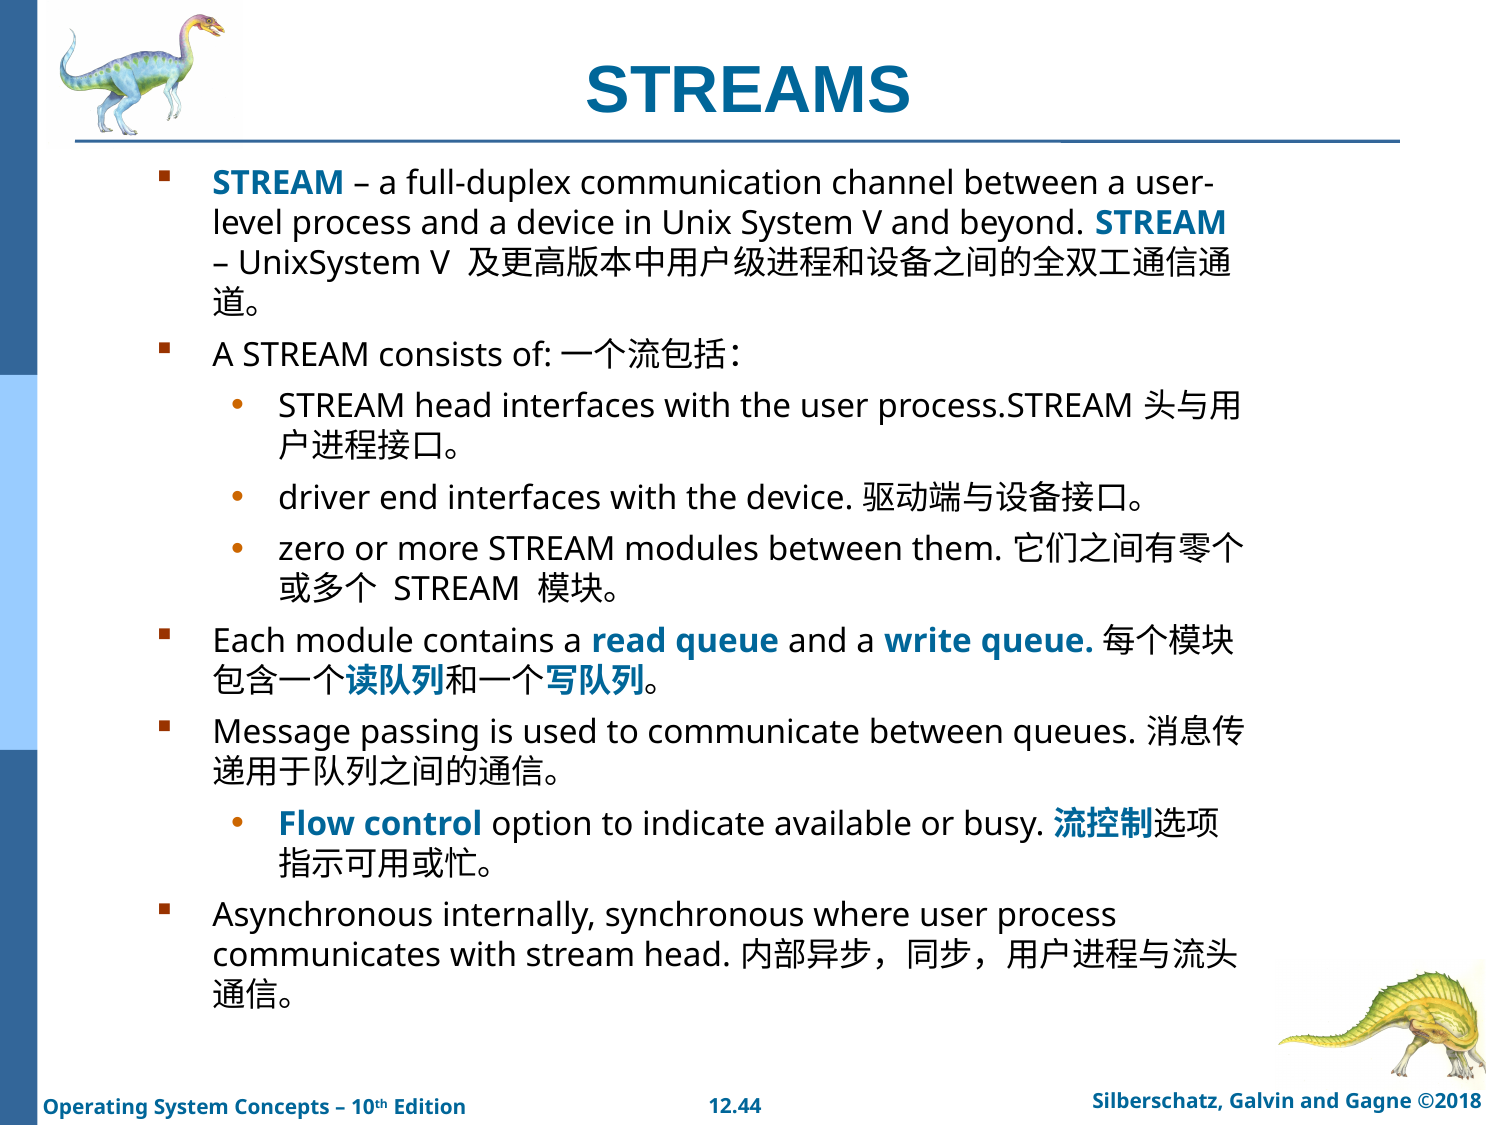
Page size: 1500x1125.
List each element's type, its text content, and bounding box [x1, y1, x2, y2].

picture [1275, 959, 1486, 1090]
picture [46, 0, 243, 149]
title STREAMS [101, 38, 1396, 134]
list STREAM – a full-duplex communication channel between a user-level process and a device in Unix System V and beyond. STREAM – UnixSystem V 及更高版本中用户级进程和设备之间的全双工通信通道。 A STREAM consists of:一个流包括： STREAM head interfaces with the user process.STREAM头与用户进程接口。 driver end interfaces with the device.驱动端与设备接口。 zero or more STREAM modules between them.它们之间有零个或多个 STREAM 模块。 Each module contains a read queue and a write queue.每个模块包含一个读队列和一个写队列。 Message passing is used to communicate between queues.消息传递用于队列之间的通信。 Flow control option to indicate available or busy.流控制选项指示可用或忙。 Asynchronous internally, synchronous where user process communicates with stream head.内部异步，同步，用户进程与流头通信。 [141, 153, 1268, 897]
